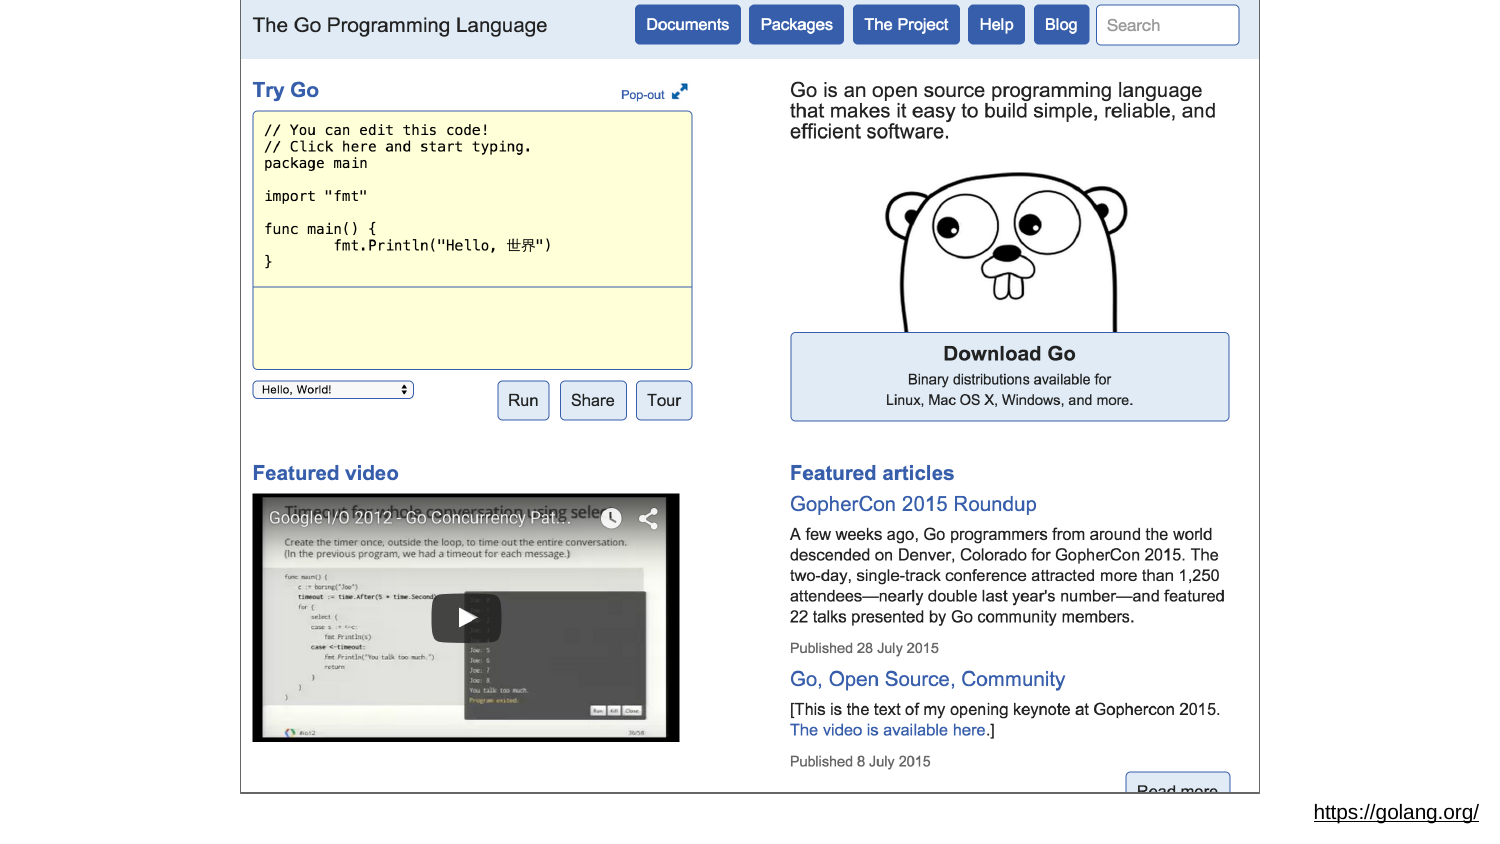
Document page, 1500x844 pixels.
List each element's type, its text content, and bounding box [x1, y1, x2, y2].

list https://golang.org/ [0, 783, 1500, 844]
picture [240, 0, 1259, 793]
